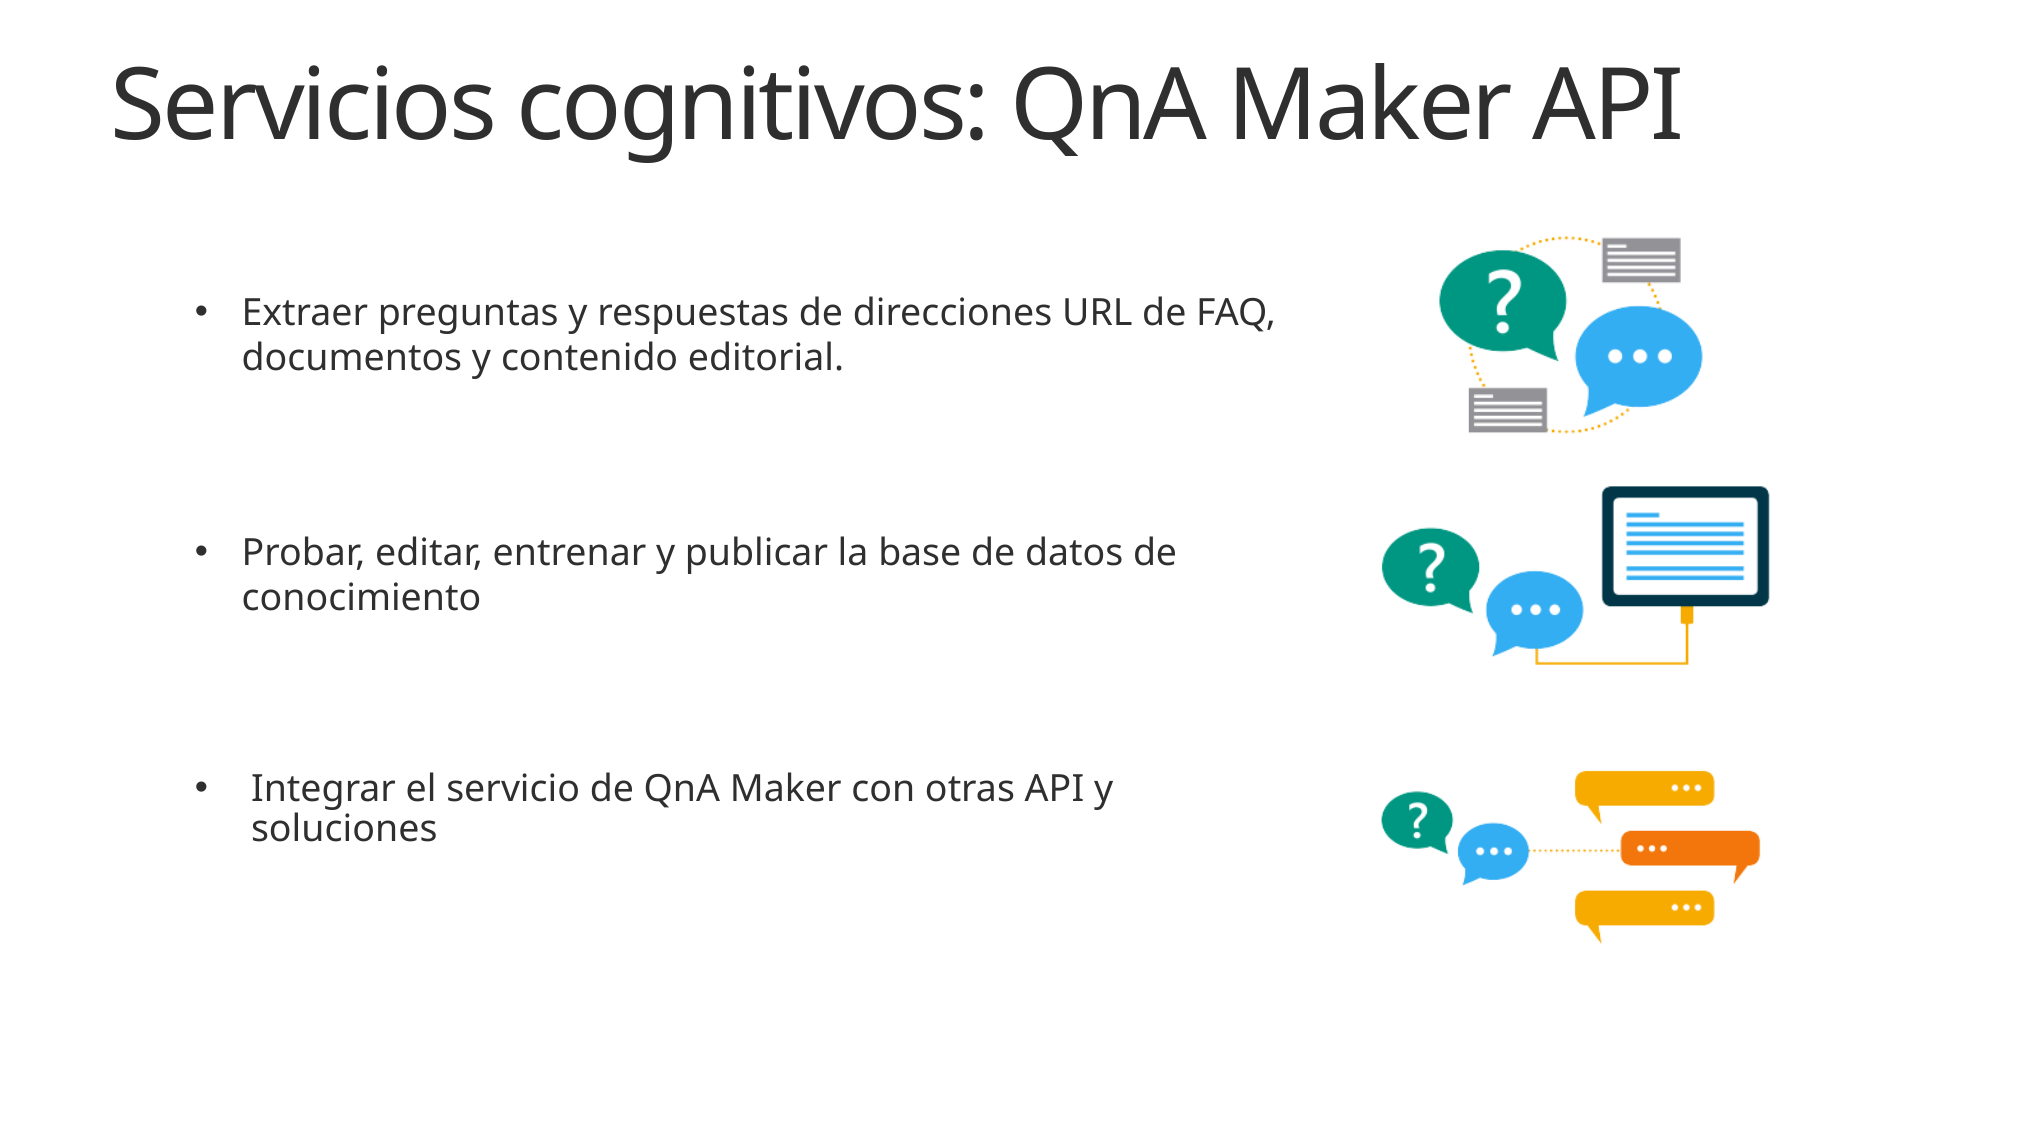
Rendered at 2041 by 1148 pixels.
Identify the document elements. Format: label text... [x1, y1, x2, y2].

title Servicios cognitivos: QnA Maker API [86, 38, 1953, 164]
picture [1361, 211, 1794, 695]
picture [1371, 746, 1784, 996]
text_box Probar, editar, entrenar y publicar la base de datos de conocimiento [164, 504, 1319, 643]
text_box Extraer preguntas y respuestas de direcciones URL de FAQ, documentos y contenido editorial. [164, 264, 1319, 403]
text_box Integrar el servicio de QnA Maker con otras API y soluciones [164, 744, 1319, 874]
